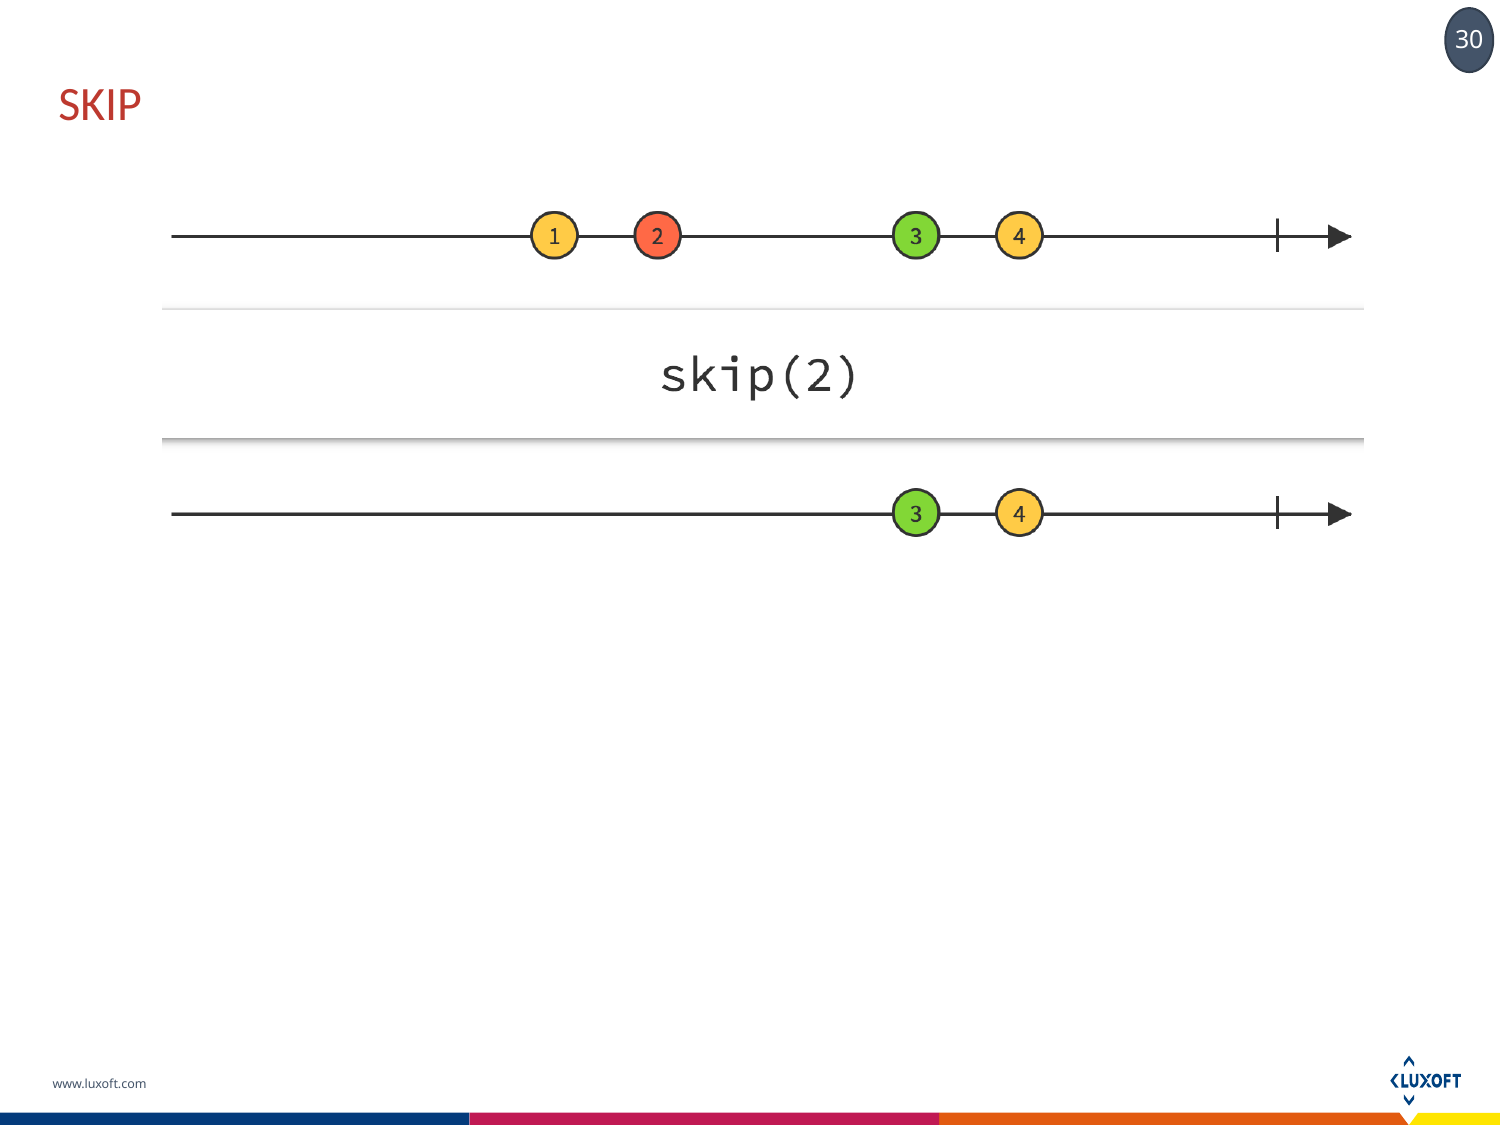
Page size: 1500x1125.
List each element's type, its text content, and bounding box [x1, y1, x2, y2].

title skip [47, 59, 1457, 143]
picture [162, 183, 1364, 561]
